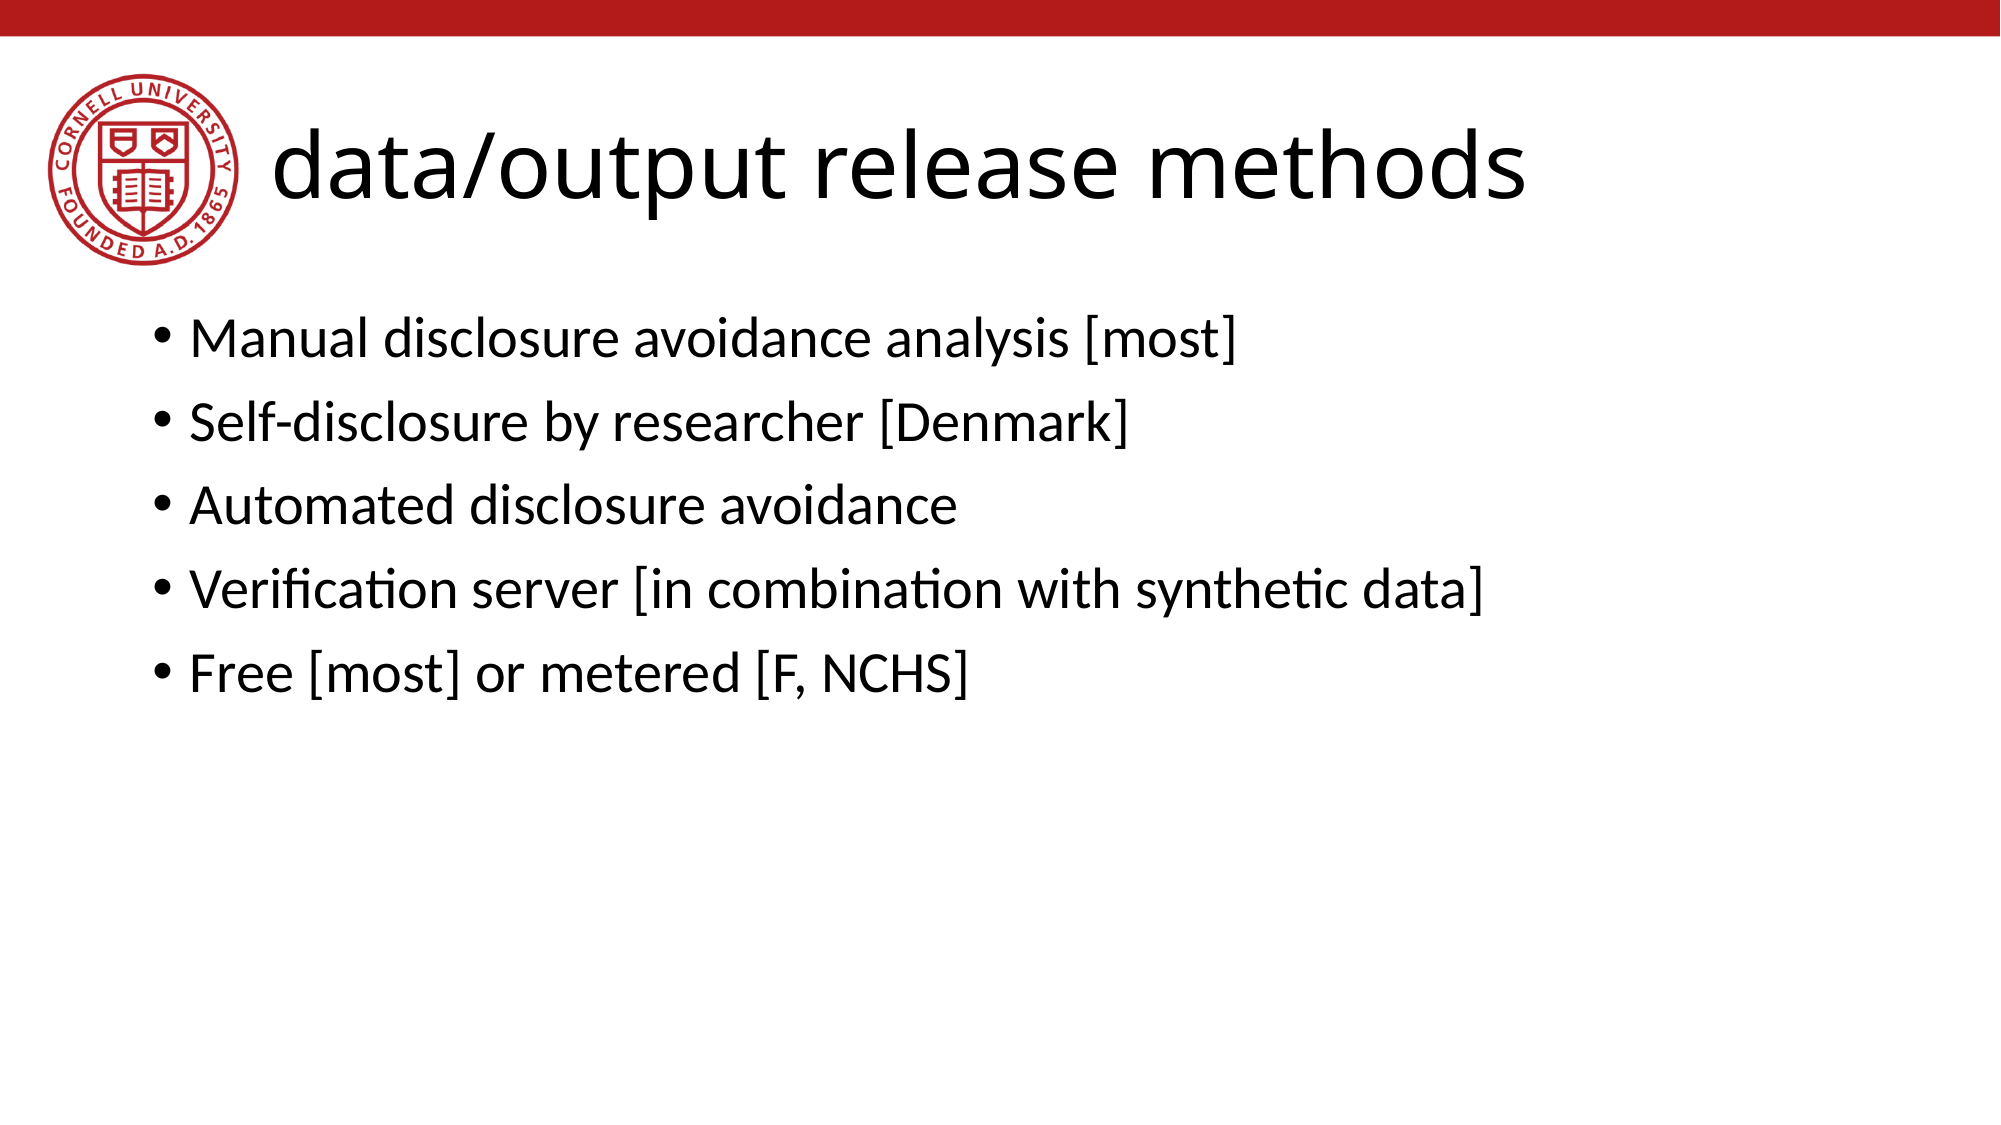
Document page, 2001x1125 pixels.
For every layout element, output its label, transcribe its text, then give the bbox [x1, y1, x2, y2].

title data/output release methods [255, 59, 1860, 278]
picture [39, 65, 255, 274]
list Manual disclosure avoidance analysis [most] Self-disclosure by researcher [Denmark] Automated disclosure avoidance Verification server [in combination with synthetic data] Free [most] or metered [F, NCHS] [137, 299, 1863, 1014]
